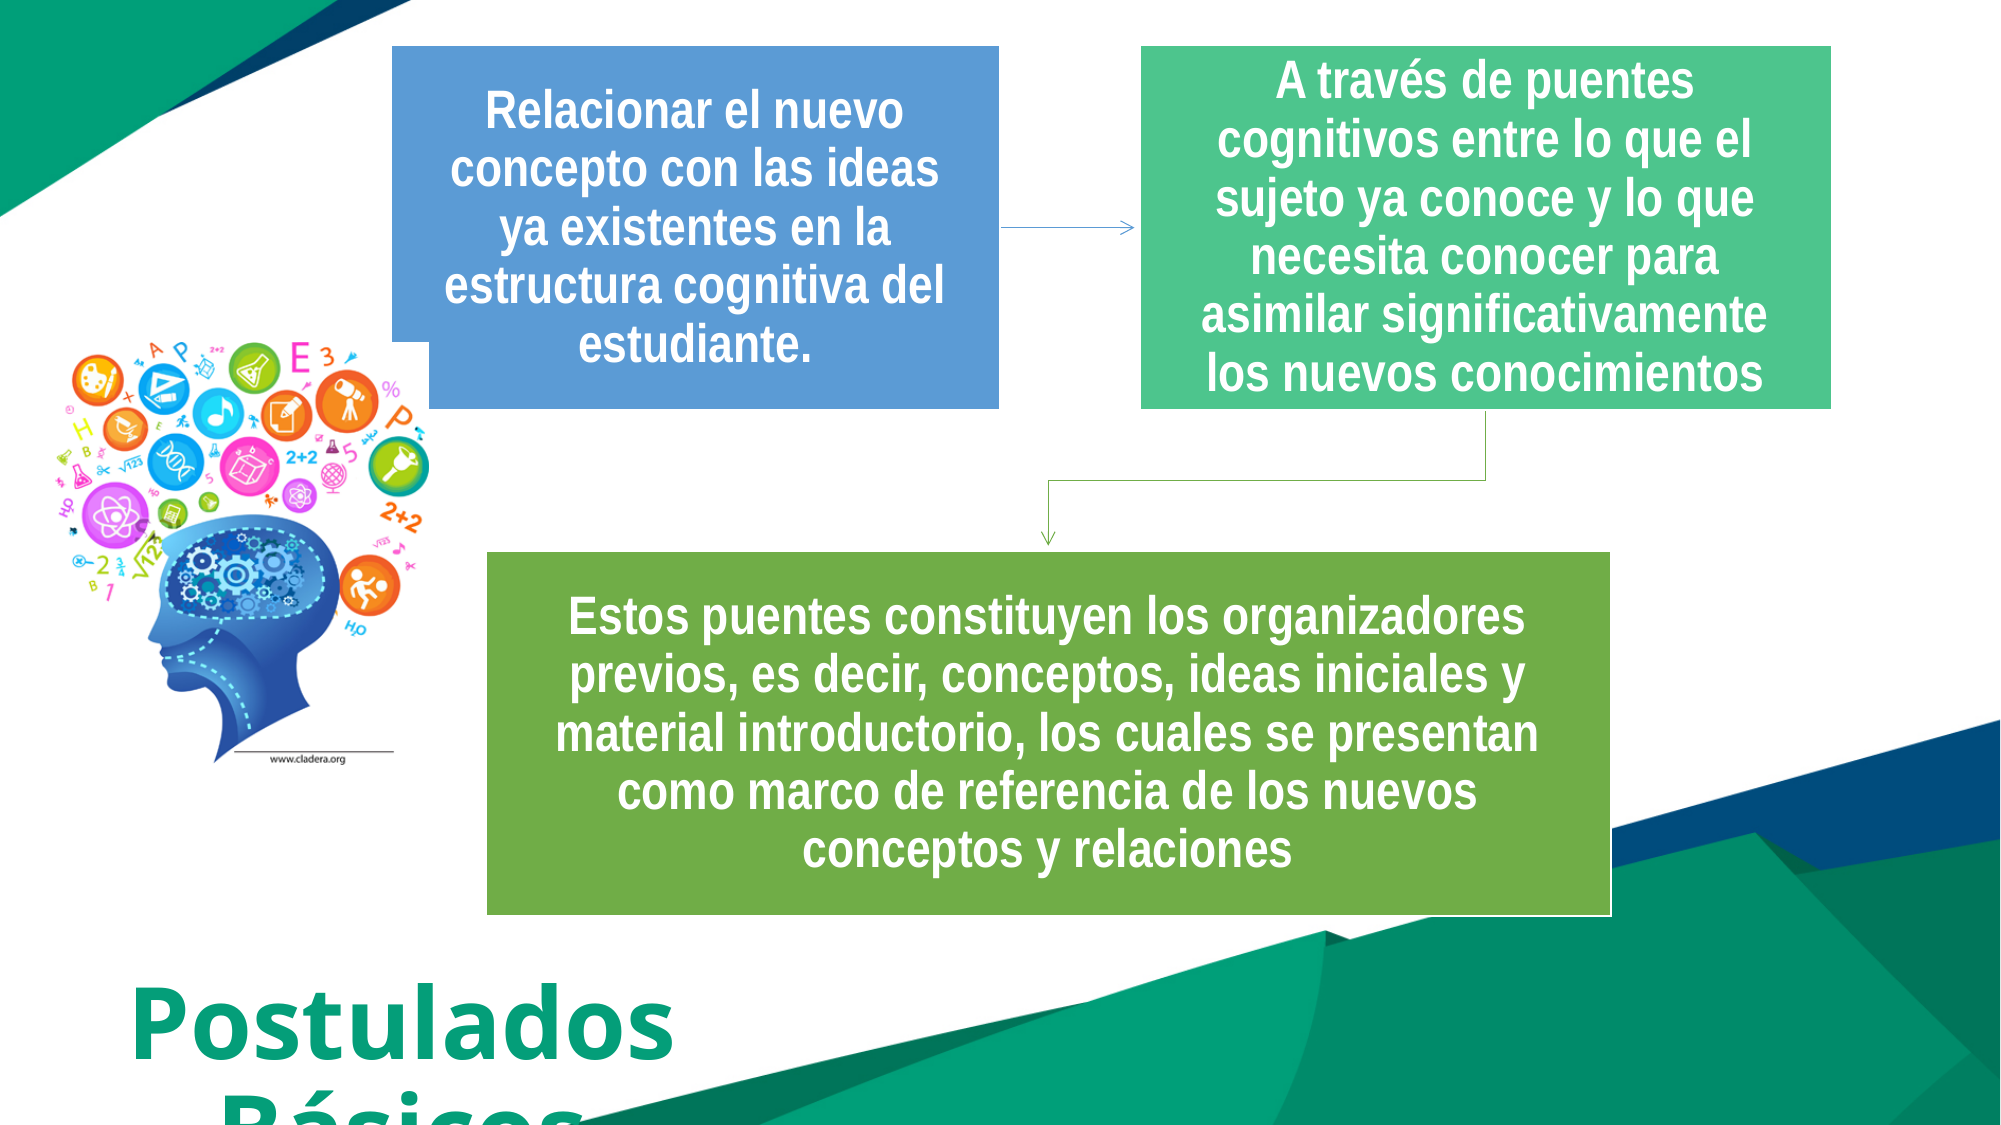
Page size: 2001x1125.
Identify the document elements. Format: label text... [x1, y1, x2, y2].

picture [0, 0, 2001, 1125]
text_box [239, 44, 1984, 917]
text_box Postulados Básicos [16, 965, 788, 1098]
